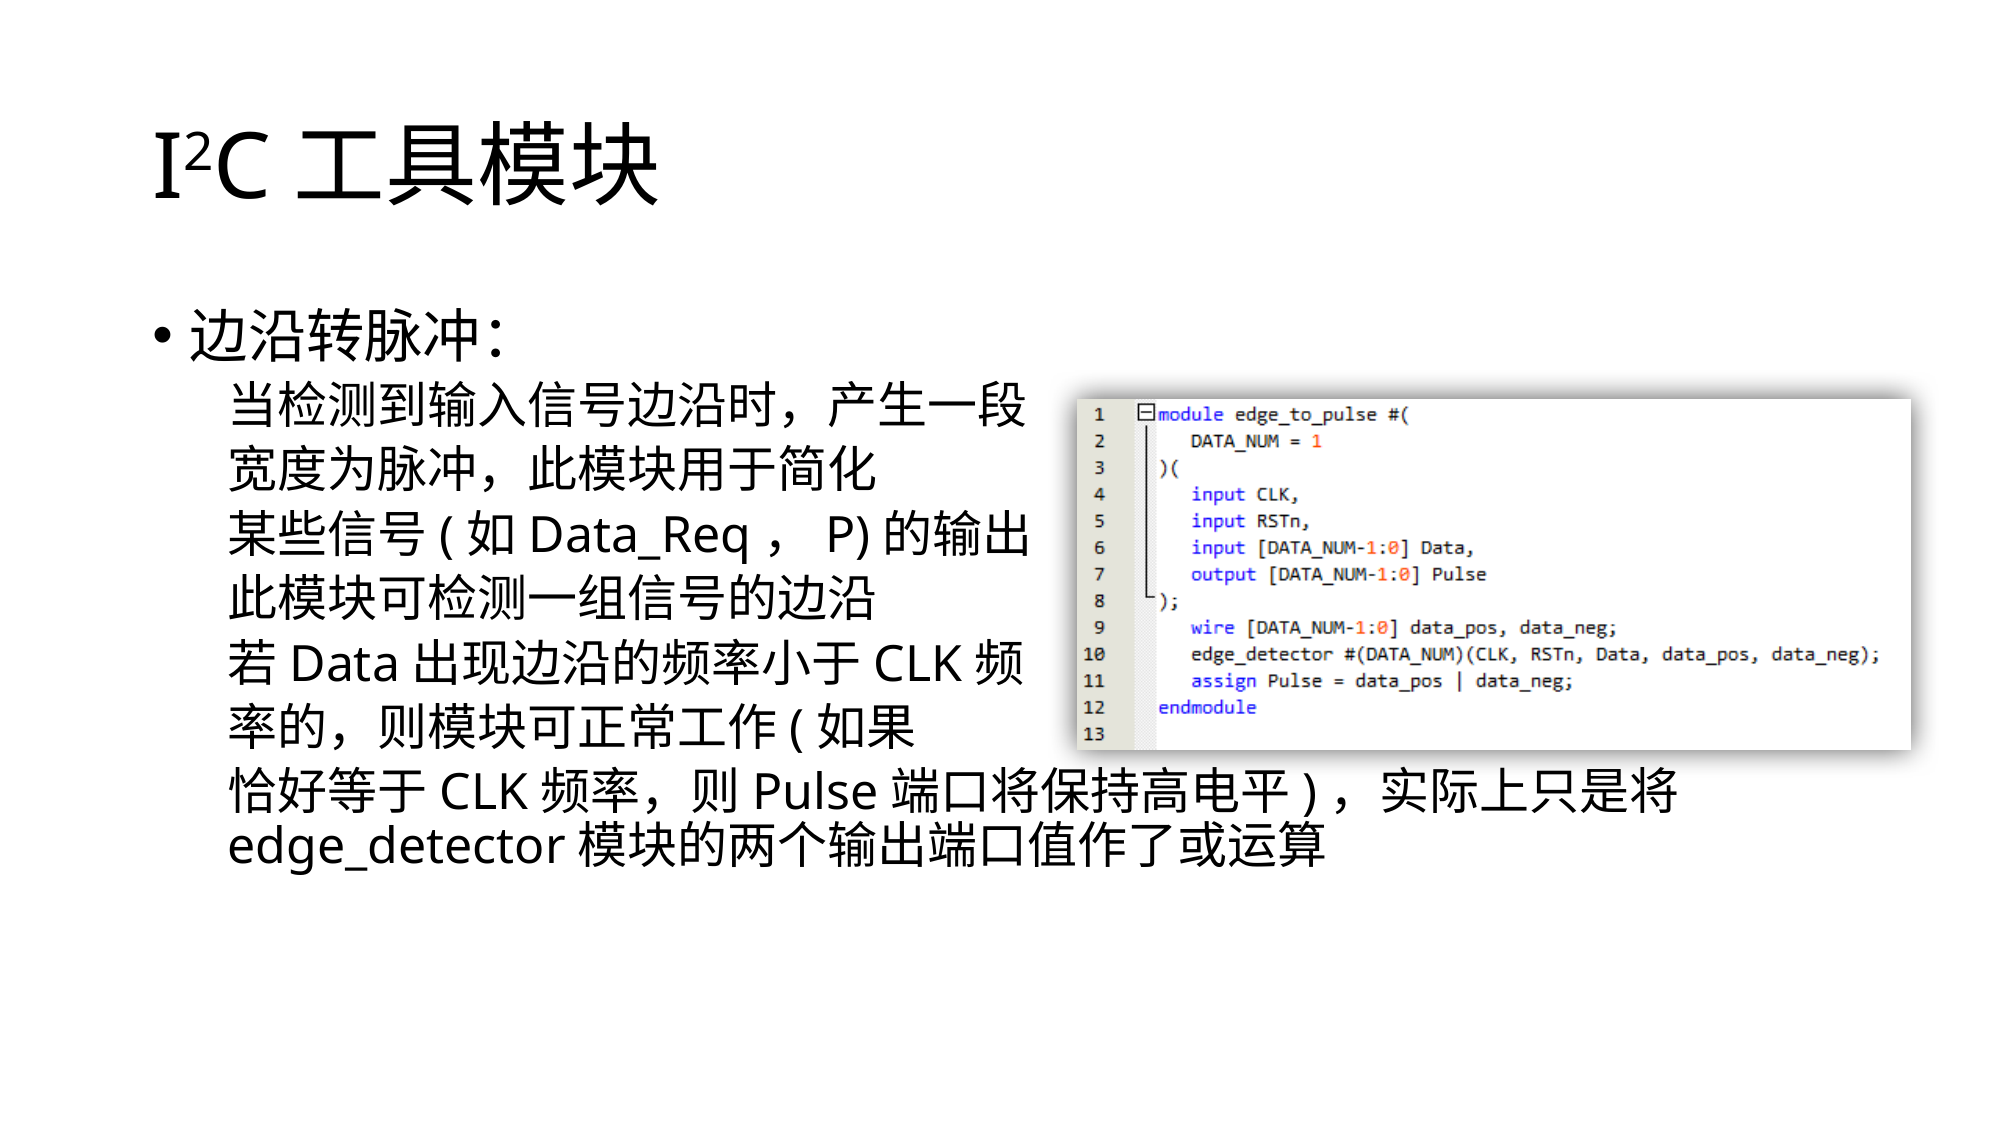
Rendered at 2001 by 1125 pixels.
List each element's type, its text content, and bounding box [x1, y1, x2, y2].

title I2C工具模块 [137, 59, 1863, 278]
picture [1077, 399, 1911, 750]
